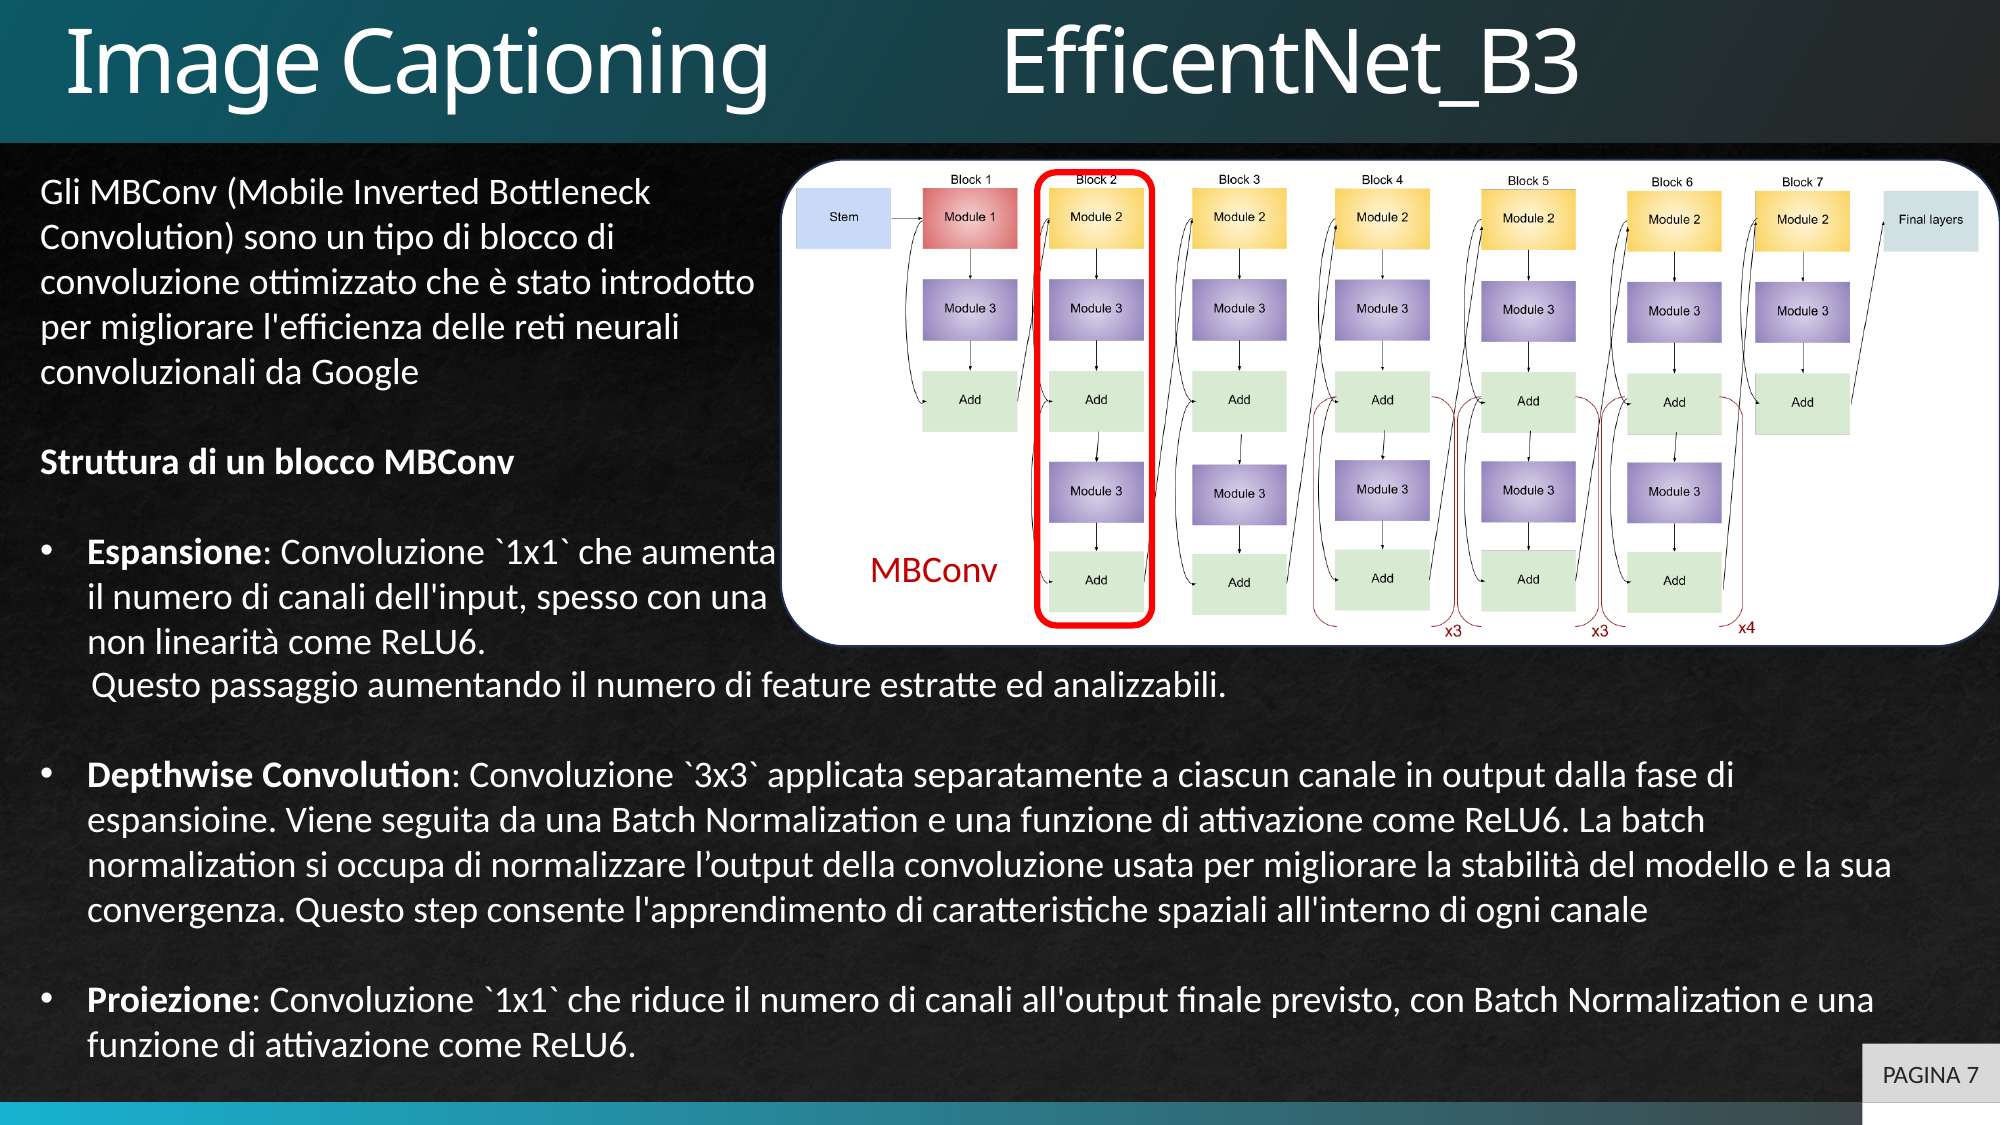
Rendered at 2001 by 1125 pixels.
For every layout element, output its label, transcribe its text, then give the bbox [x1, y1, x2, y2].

slide_number PAGINA 7 [1920, 1043, 2000, 1103]
text_box Image Captioning EfficentNet_B3 [0, 0, 2000, 143]
text_box Questo passaggio aumentando il numero di feature estratte ed analizzabili. Depthwise Convolution: Convoluzione `3x3` applicata separatamente a ciascun canale in output dalla fase di espansioine. Viene seguita da una Batch Normalization e una funzione di attivazione come ReLU6. La batch normalization si occupa di normalizzare l’output della convoluzione usata per migliorare la stabilità del modello e la sua convergenza. Questo step consente l'apprendimento di caratteristiche spaziali all'interno di ogni canale Proiezione: Convoluzione `1x1` che riduce il numero di canali all'output finale previsto, con Batch Normalization e una funzione di attivazione come ReLU6. [25, 652, 1920, 1125]
text_box Gli MBConv (Mobile Inverted Bottleneck Convolution) sono un tipo di blocco di convoluzione ottimizzato che è stato introdotto per migliorare l'efficienza delle reti neurali convoluzionali da Google Struttura di un blocco MBConv Espansione: Convoluzione `1x1` che aumenta il numero di canali dell'input, spesso con una non linearità come ReLU6. [25, 159, 780, 652]
picture [0, 143, 2000, 1103]
